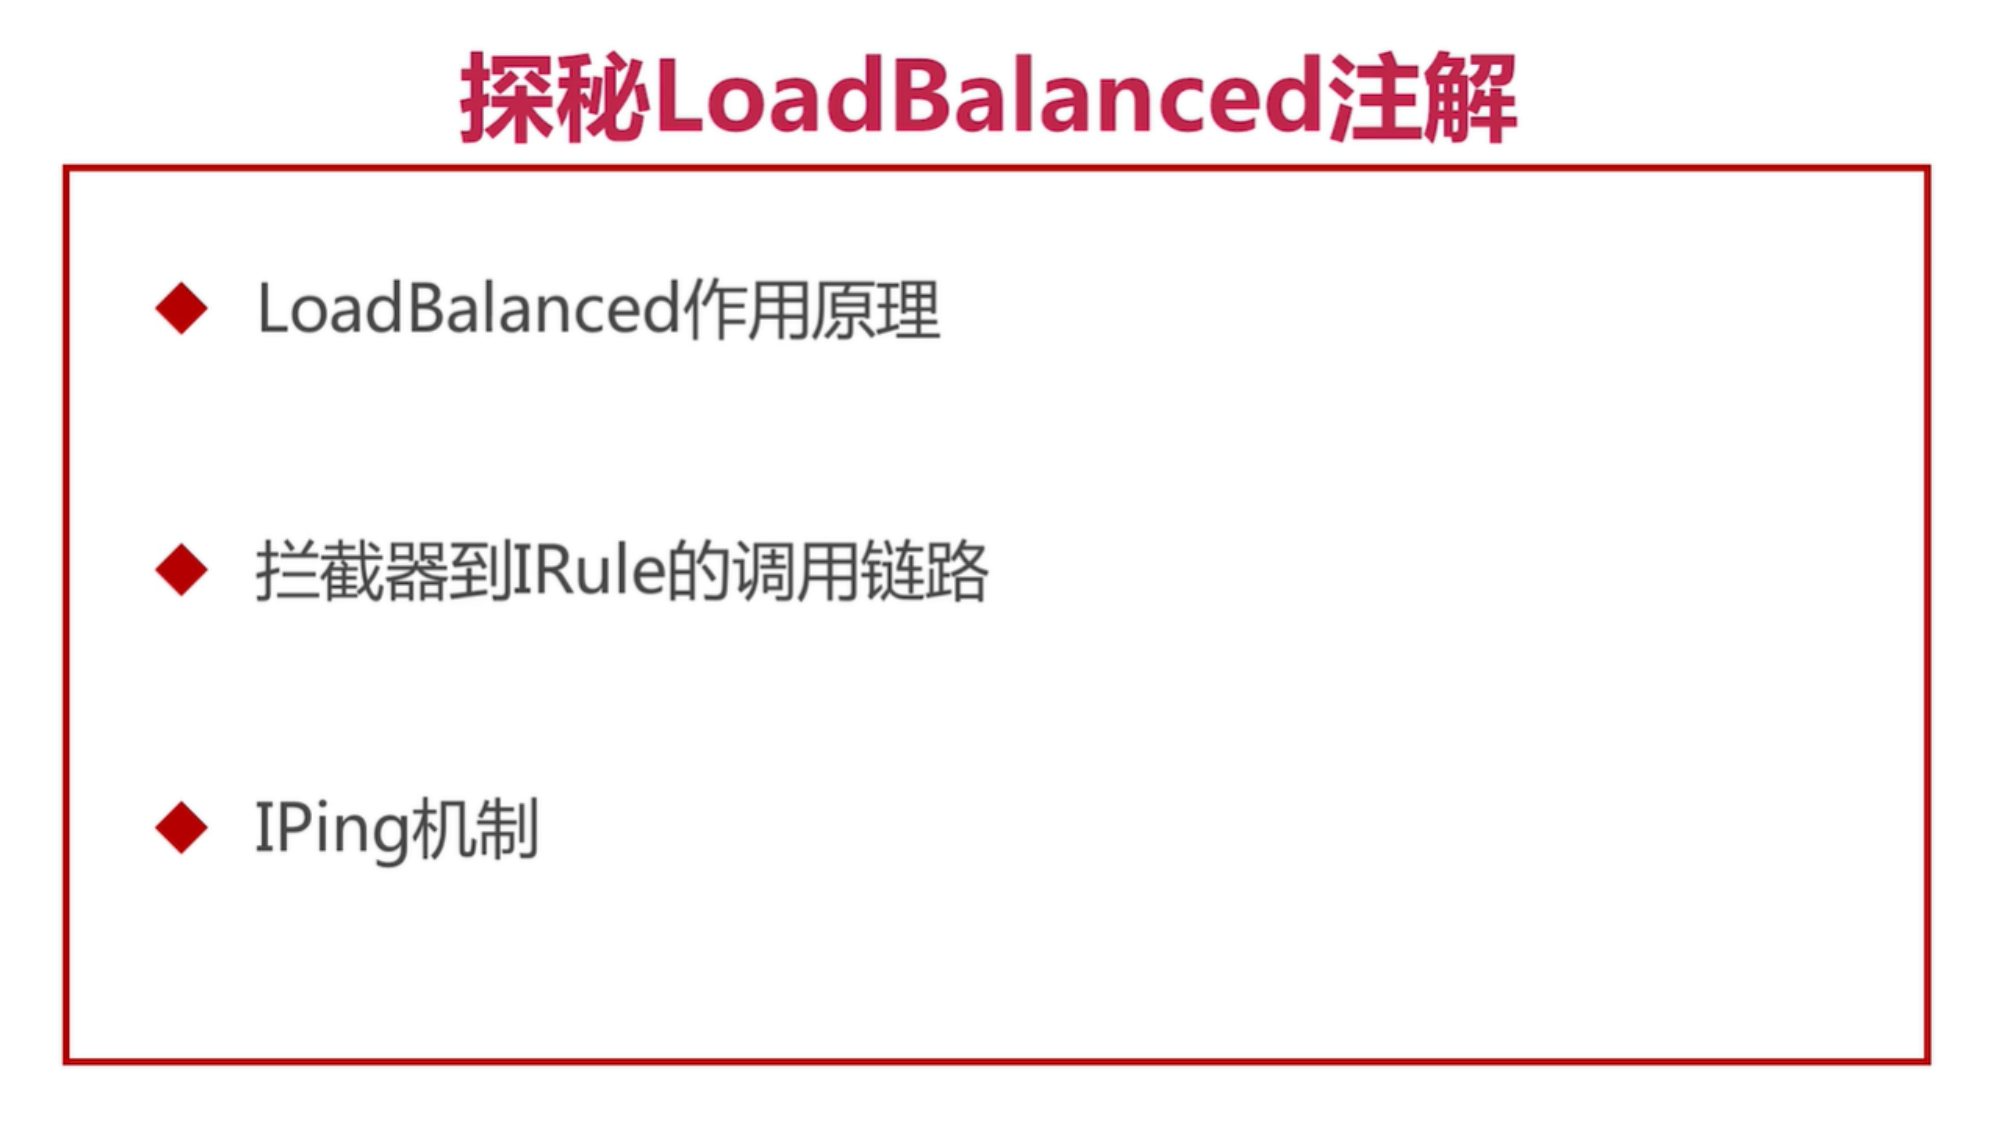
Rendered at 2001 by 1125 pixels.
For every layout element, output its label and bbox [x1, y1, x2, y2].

picture [54, 40, 1946, 1085]
